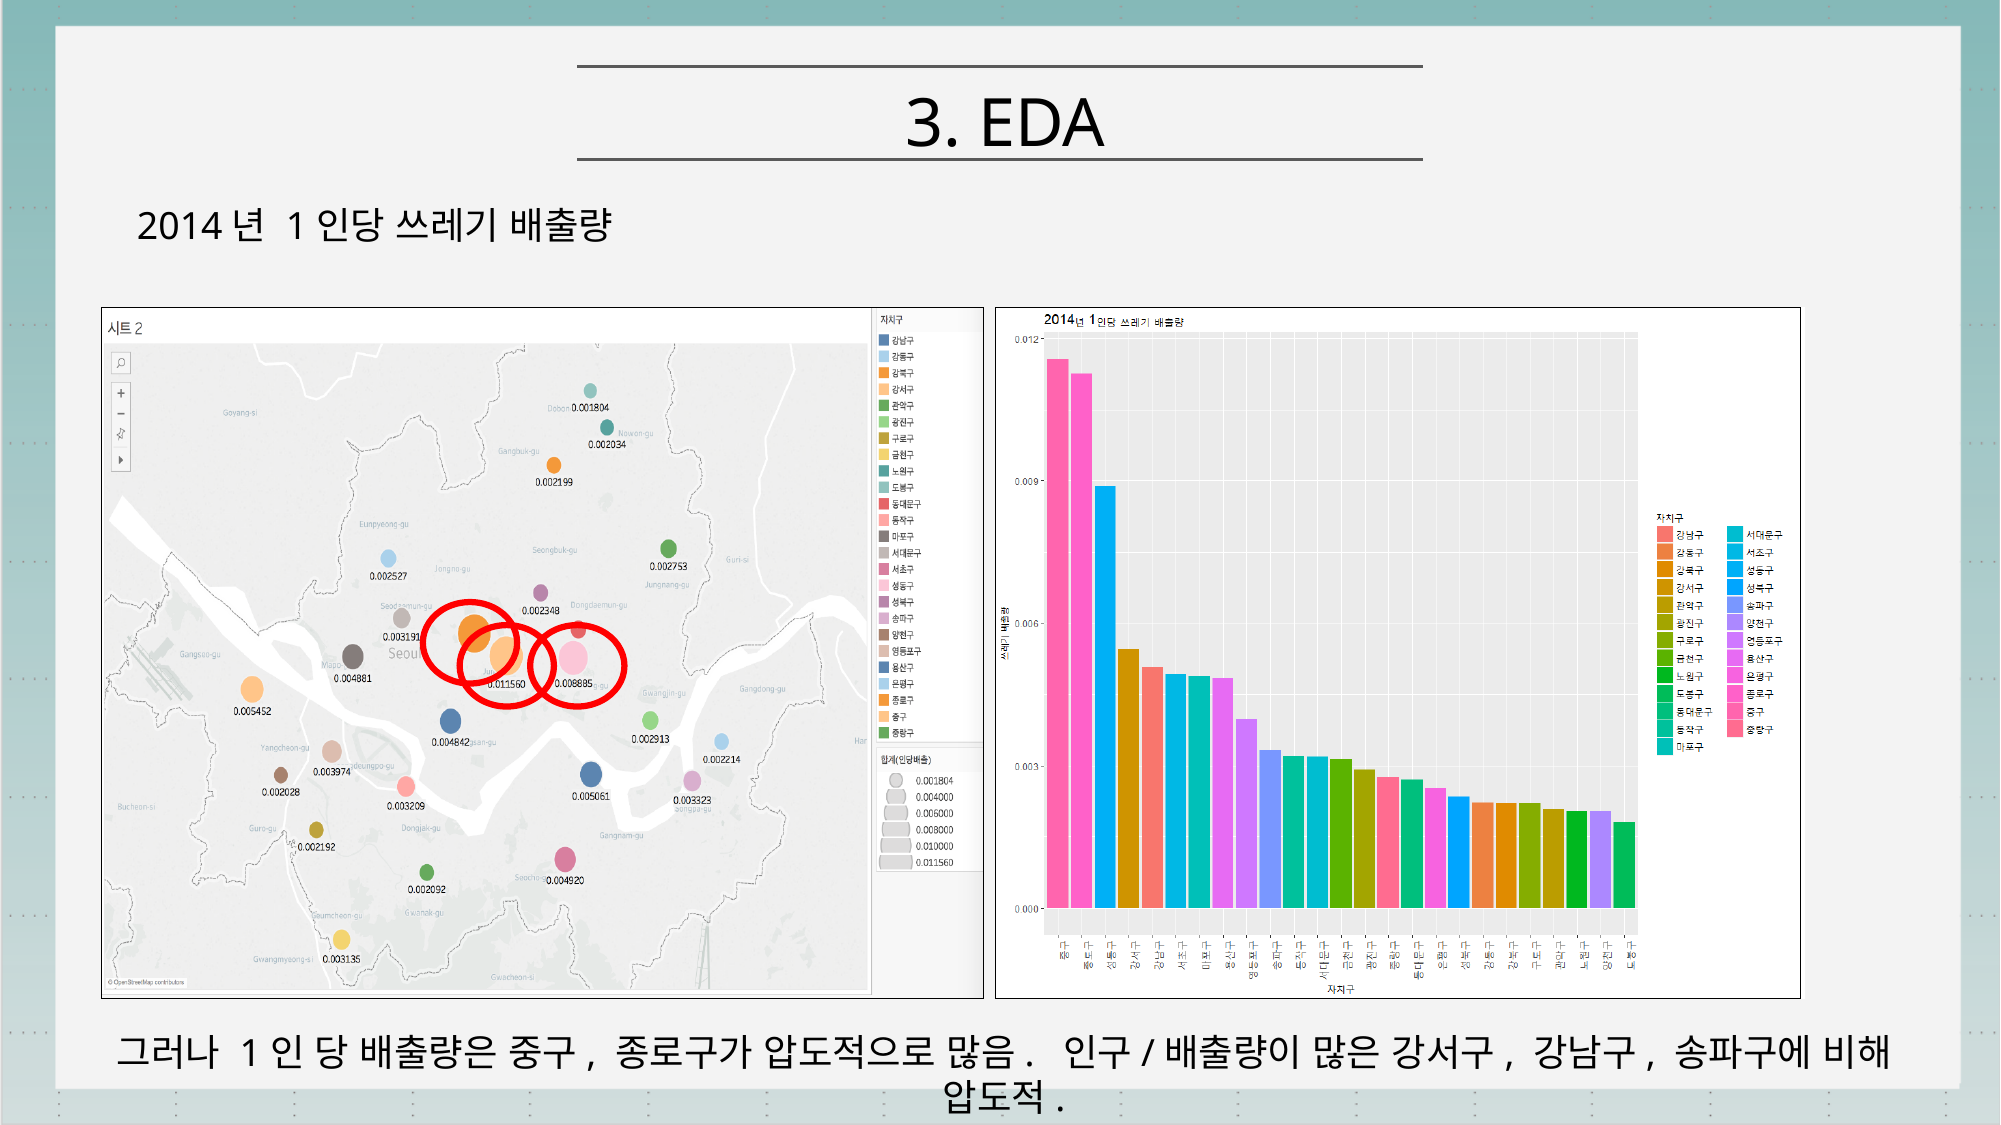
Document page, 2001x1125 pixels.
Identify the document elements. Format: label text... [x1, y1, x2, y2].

text_box 2014년 1인당 쓰레기 배출량 [122, 194, 657, 255]
text_box 3. EDA [0, 72, 1989, 168]
picture [101, 307, 984, 999]
picture [995, 307, 1805, 999]
text_box 그러나 1인 당 배출량은 중구, 종로구가 압도적으로 많음. 인구/배출량이 많은 강서구, 강남구, 송파구에 비해 압도적. [52, 1021, 1956, 1125]
